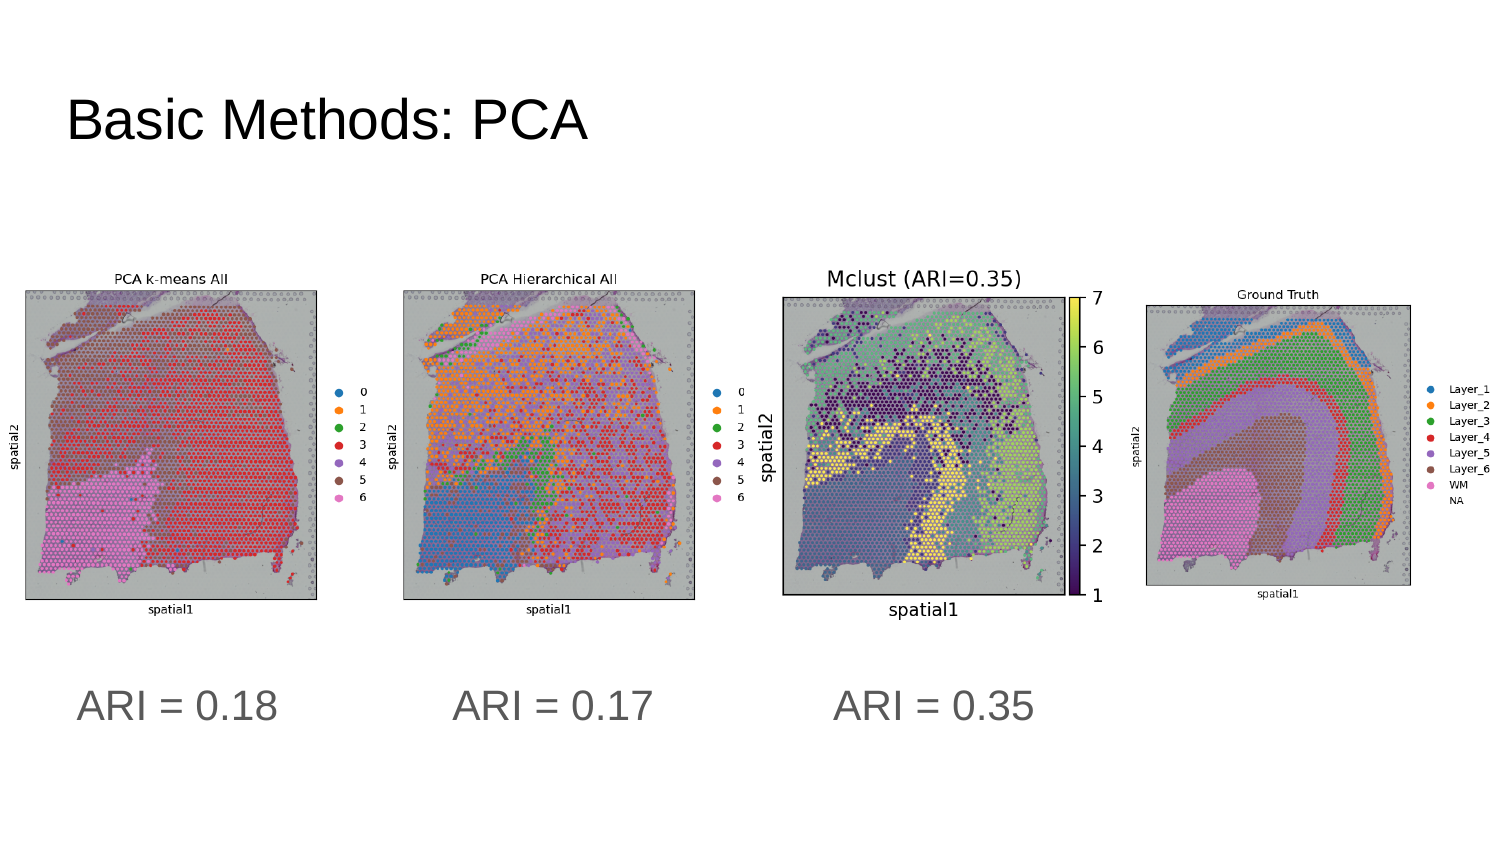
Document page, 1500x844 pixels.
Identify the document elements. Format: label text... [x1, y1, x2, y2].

picture [0, 260, 1500, 629]
list ARI = 0.35 [776, 660, 1092, 746]
list ARI = 0.18 [0, 660, 356, 746]
title Basic Methods: PCA [51, 72, 1449, 167]
list ARI = 0.17 [381, 660, 726, 746]
